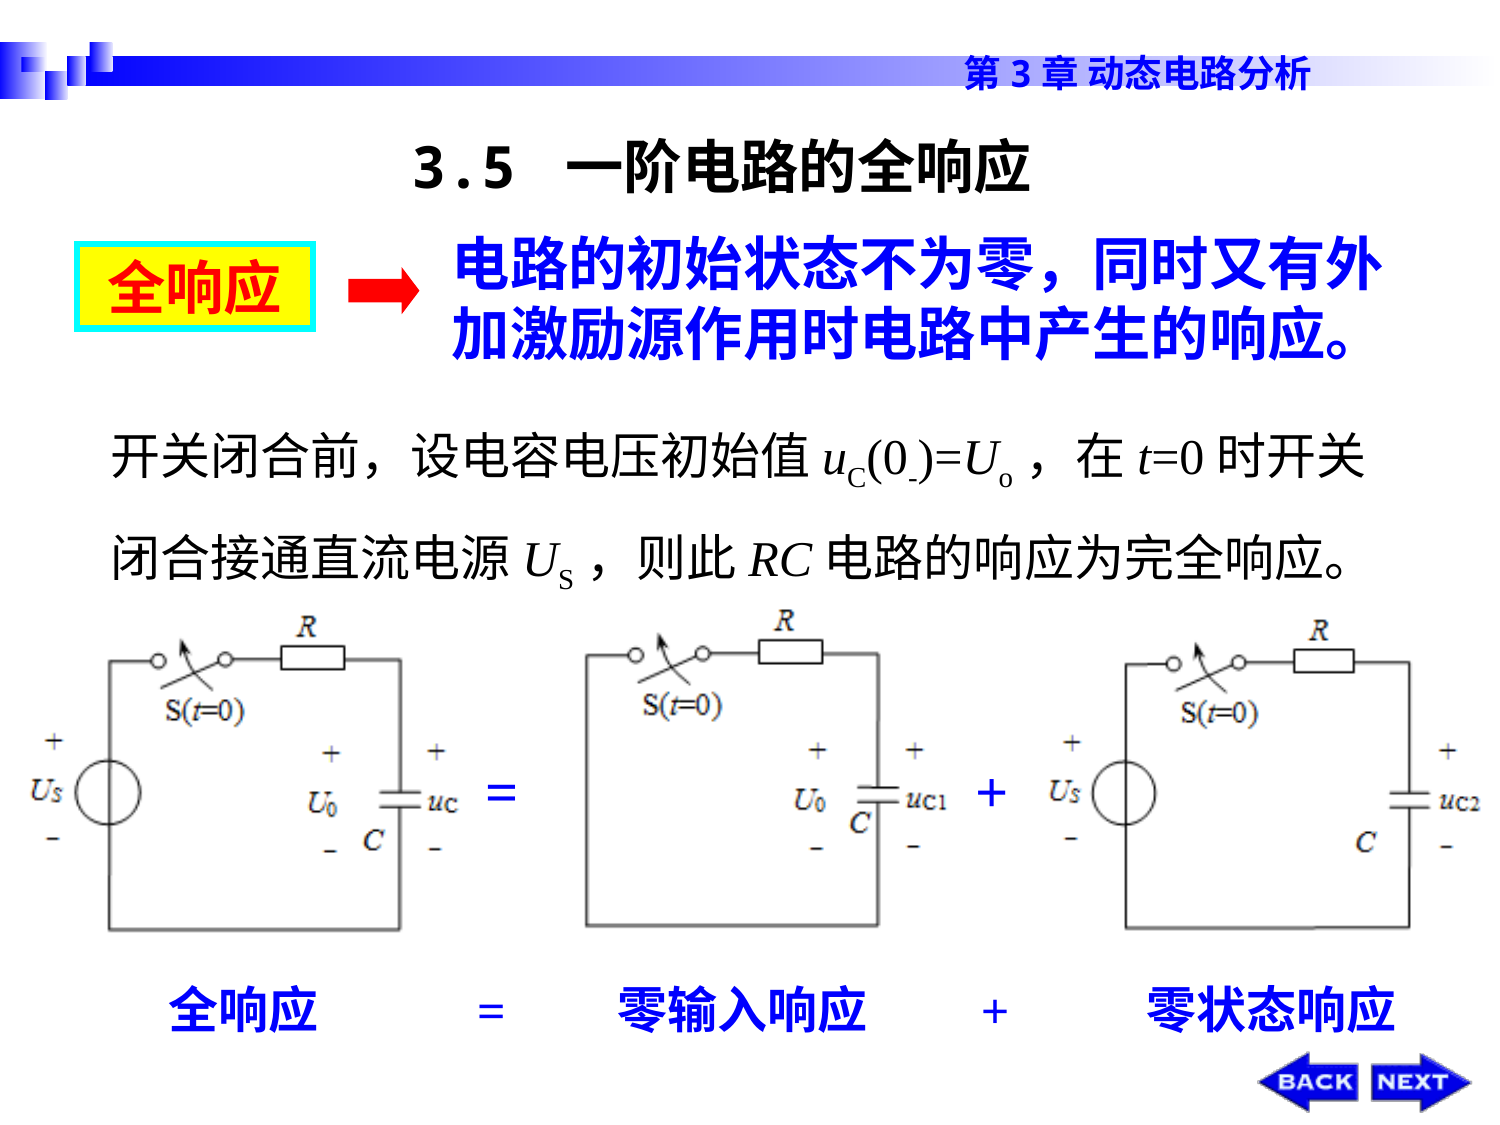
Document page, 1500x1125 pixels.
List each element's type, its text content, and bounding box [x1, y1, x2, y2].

text_box [348, 267, 420, 315]
subtitle 3.5 一阶电路的全响应 [396, 101, 1094, 209]
text_box 全响应 [76, 243, 313, 329]
picture [1033, 606, 1497, 943]
picture [1249, 1049, 1480, 1116]
text_box 电路的初始状态不为零，同时又有外加激励源作用时电路中产生的响应。 [437, 219, 1430, 375]
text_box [855, 57, 859, 85]
text_box = [471, 746, 552, 832]
picture [14, 606, 472, 946]
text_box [771, 57, 775, 85]
text_box + [961, 746, 1033, 832]
picture [552, 606, 961, 943]
text_box 开关闭合前，设电容电压初始值uC(0-)=Uo，在t=0时开关闭合接通直流电源US，则此RC电路的响应为完全响应。 [95, 383, 1430, 603]
text_box 全响应 = 零输入响应 + 零状态响应 [154, 971, 1471, 1046]
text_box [939, 57, 943, 85]
